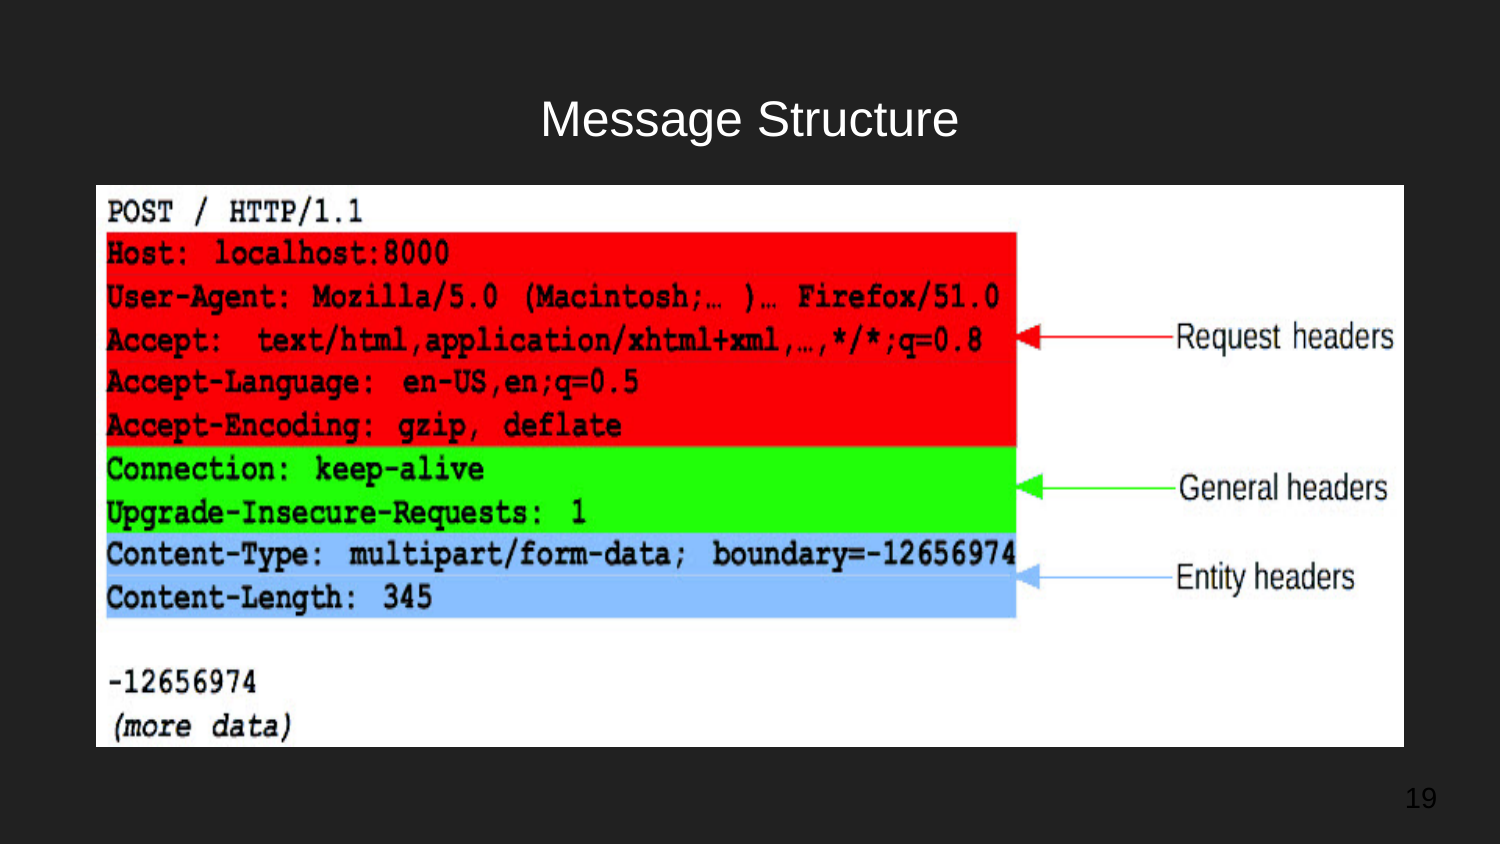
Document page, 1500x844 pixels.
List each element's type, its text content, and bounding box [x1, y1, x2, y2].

title Message Structure [51, 47, 1449, 186]
slide_number ‹#› [1389, 764, 1480, 830]
picture [95, 185, 1405, 747]
